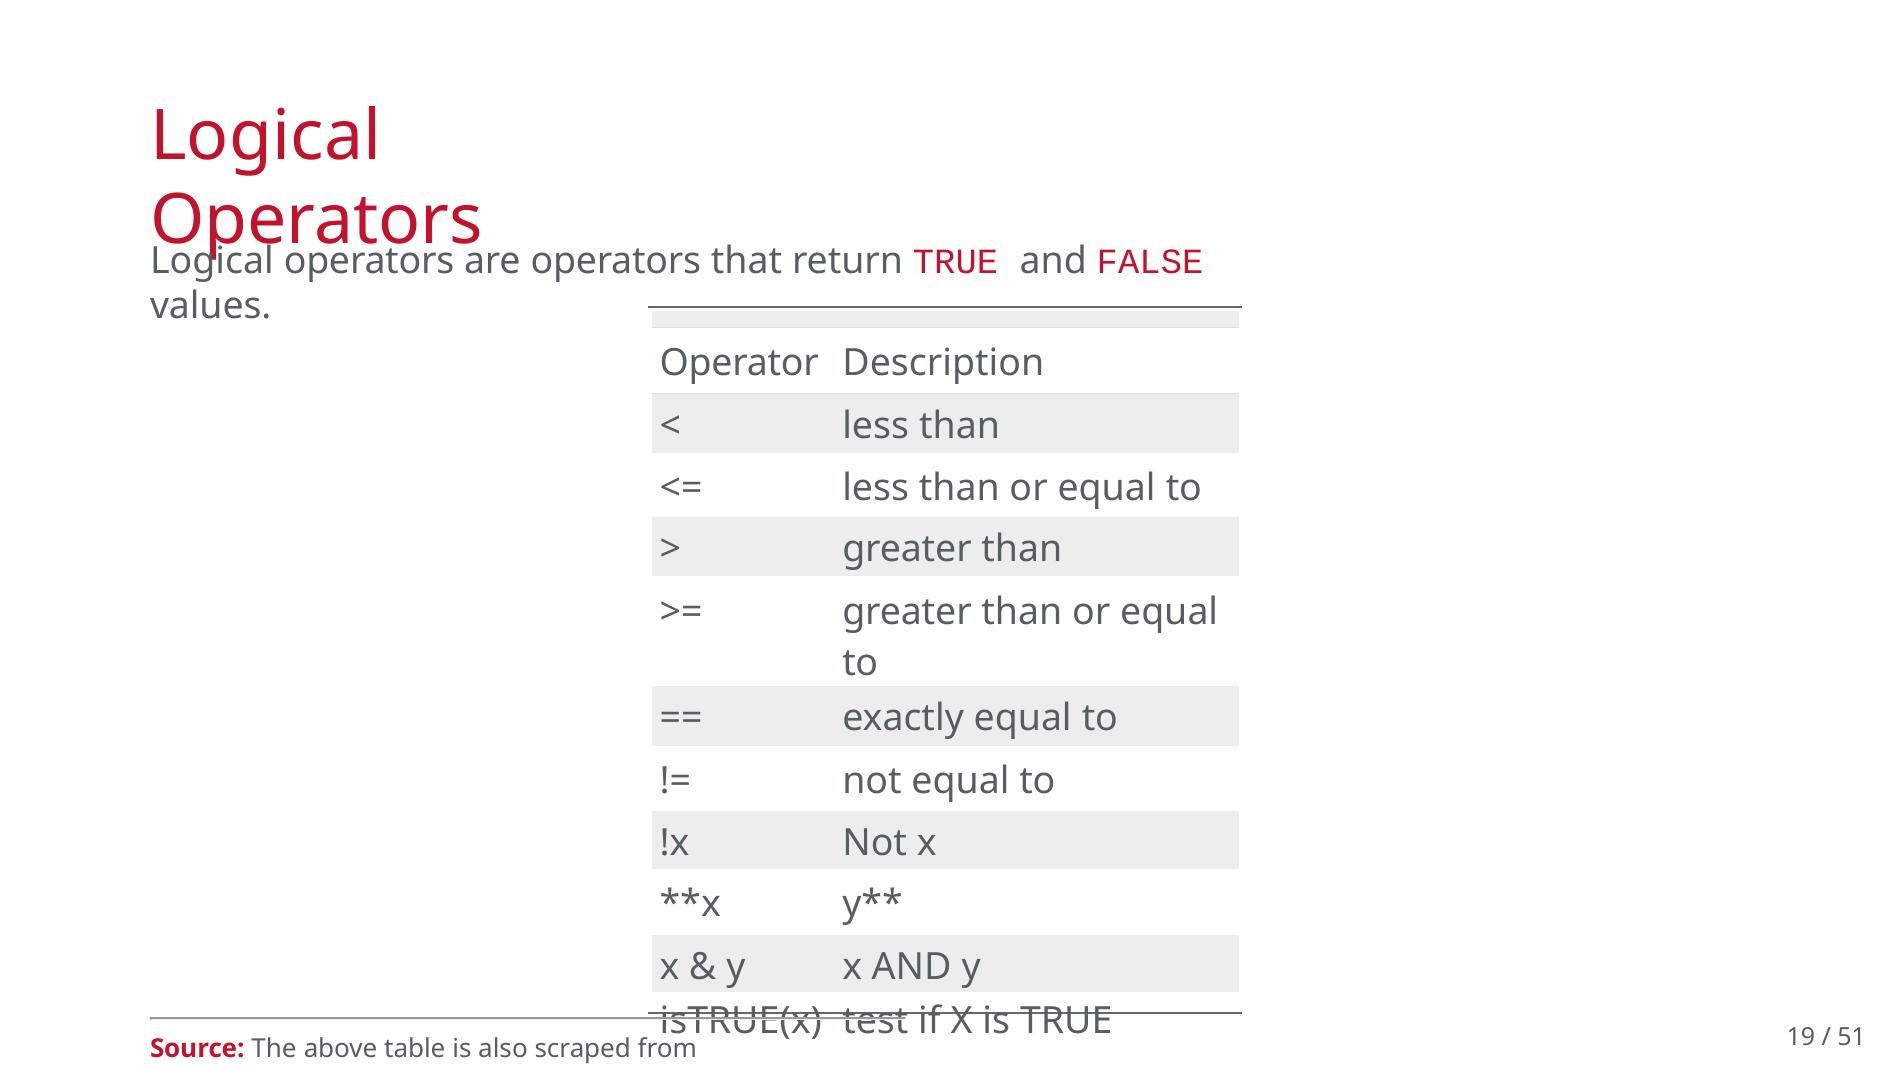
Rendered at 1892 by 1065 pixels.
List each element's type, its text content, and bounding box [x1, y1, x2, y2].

text_box 19 / 51 [1784, 1018, 1868, 1051]
table_cell less than or equal to [833, 453, 1239, 517]
table_cell >= [652, 576, 833, 686]
table_cell < [652, 394, 833, 453]
table_cell <= [652, 453, 833, 517]
table_cell Not x [833, 811, 1239, 869]
table_cell less than [833, 394, 1239, 453]
table_cell exactly equal to [833, 686, 1239, 746]
table_cell greater than [833, 517, 1239, 576]
table_cell greater than or equal to [833, 576, 1239, 686]
table_cell y** [833, 869, 1239, 935]
table_cell isTRUE(x) [652, 1020, 833, 1029]
table_cell == [652, 686, 833, 746]
table_cell > [652, 517, 833, 576]
table_cell != [652, 746, 833, 811]
table_cell x & y [652, 935, 833, 992]
table_cell isTRUE(x) [652, 992, 833, 1017]
table_cell **x [652, 869, 833, 935]
title Logical Operators [147, 86, 643, 233]
text_box Logical operators are operators that return TRUE and FALSE values. [147, 233, 1266, 326]
text_box Source: The above table is also scraped from Quick-R: Operators. [147, 1029, 909, 1065]
table_cell Operator [652, 328, 833, 393]
table_cell !x [652, 811, 833, 869]
table_cell test if X is TRUE [833, 992, 1239, 1047]
table_cell not equal to [833, 746, 1239, 811]
table_cell Description [833, 328, 1239, 393]
table_cell x AND y [833, 935, 1239, 992]
